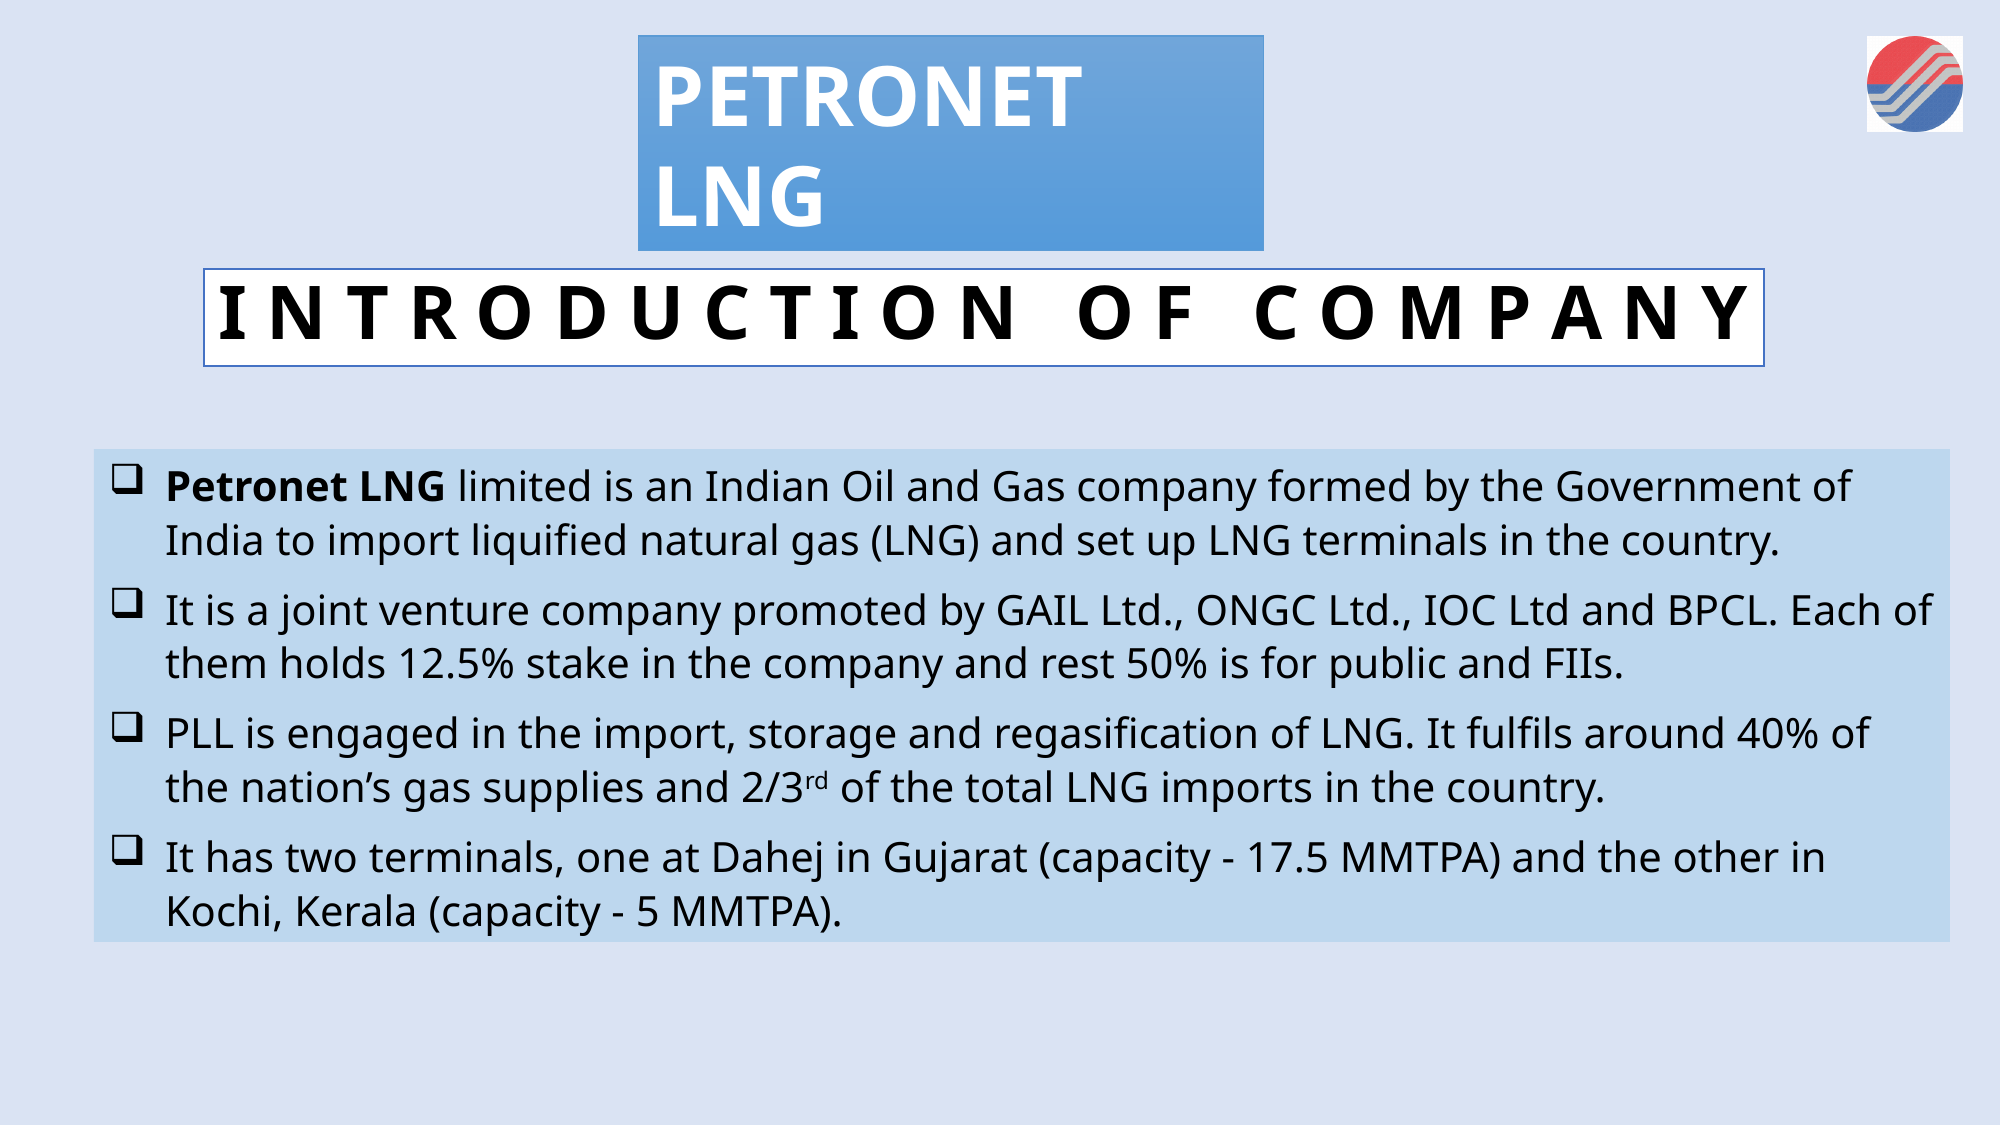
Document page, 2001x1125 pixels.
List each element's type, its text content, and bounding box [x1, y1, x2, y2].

text_box Petronet LNG limited is an Indian Oil and Gas company formed by the Government of India to import liquified natural gas (LNG) and set up LNG terminals in the country. It is a joint venture company promoted by GAIL Ltd., ONGC Ltd., IOC Ltd and BPCL. Each of them holds 12.5% stake in the company and rest 50% is for public and FIIs. PLL is engaged in the import, storage and regasification of LNG. It fulfils around 40% of the nation’s gas supplies and 2/3rd of the total LNG imports in the country. It has two terminals, one at Dahej in Gujarat (capacity - 17.5 MMTPA) and the other in Kochi, Kerala (capacity - 5 MMTPA). [93, 449, 1950, 942]
picture [1867, 36, 1963, 132]
text_box I N T R O D U C T I O N O F C O M P A N Y [203, 268, 1765, 367]
text_box PETRONET LNG [638, 35, 1264, 251]
